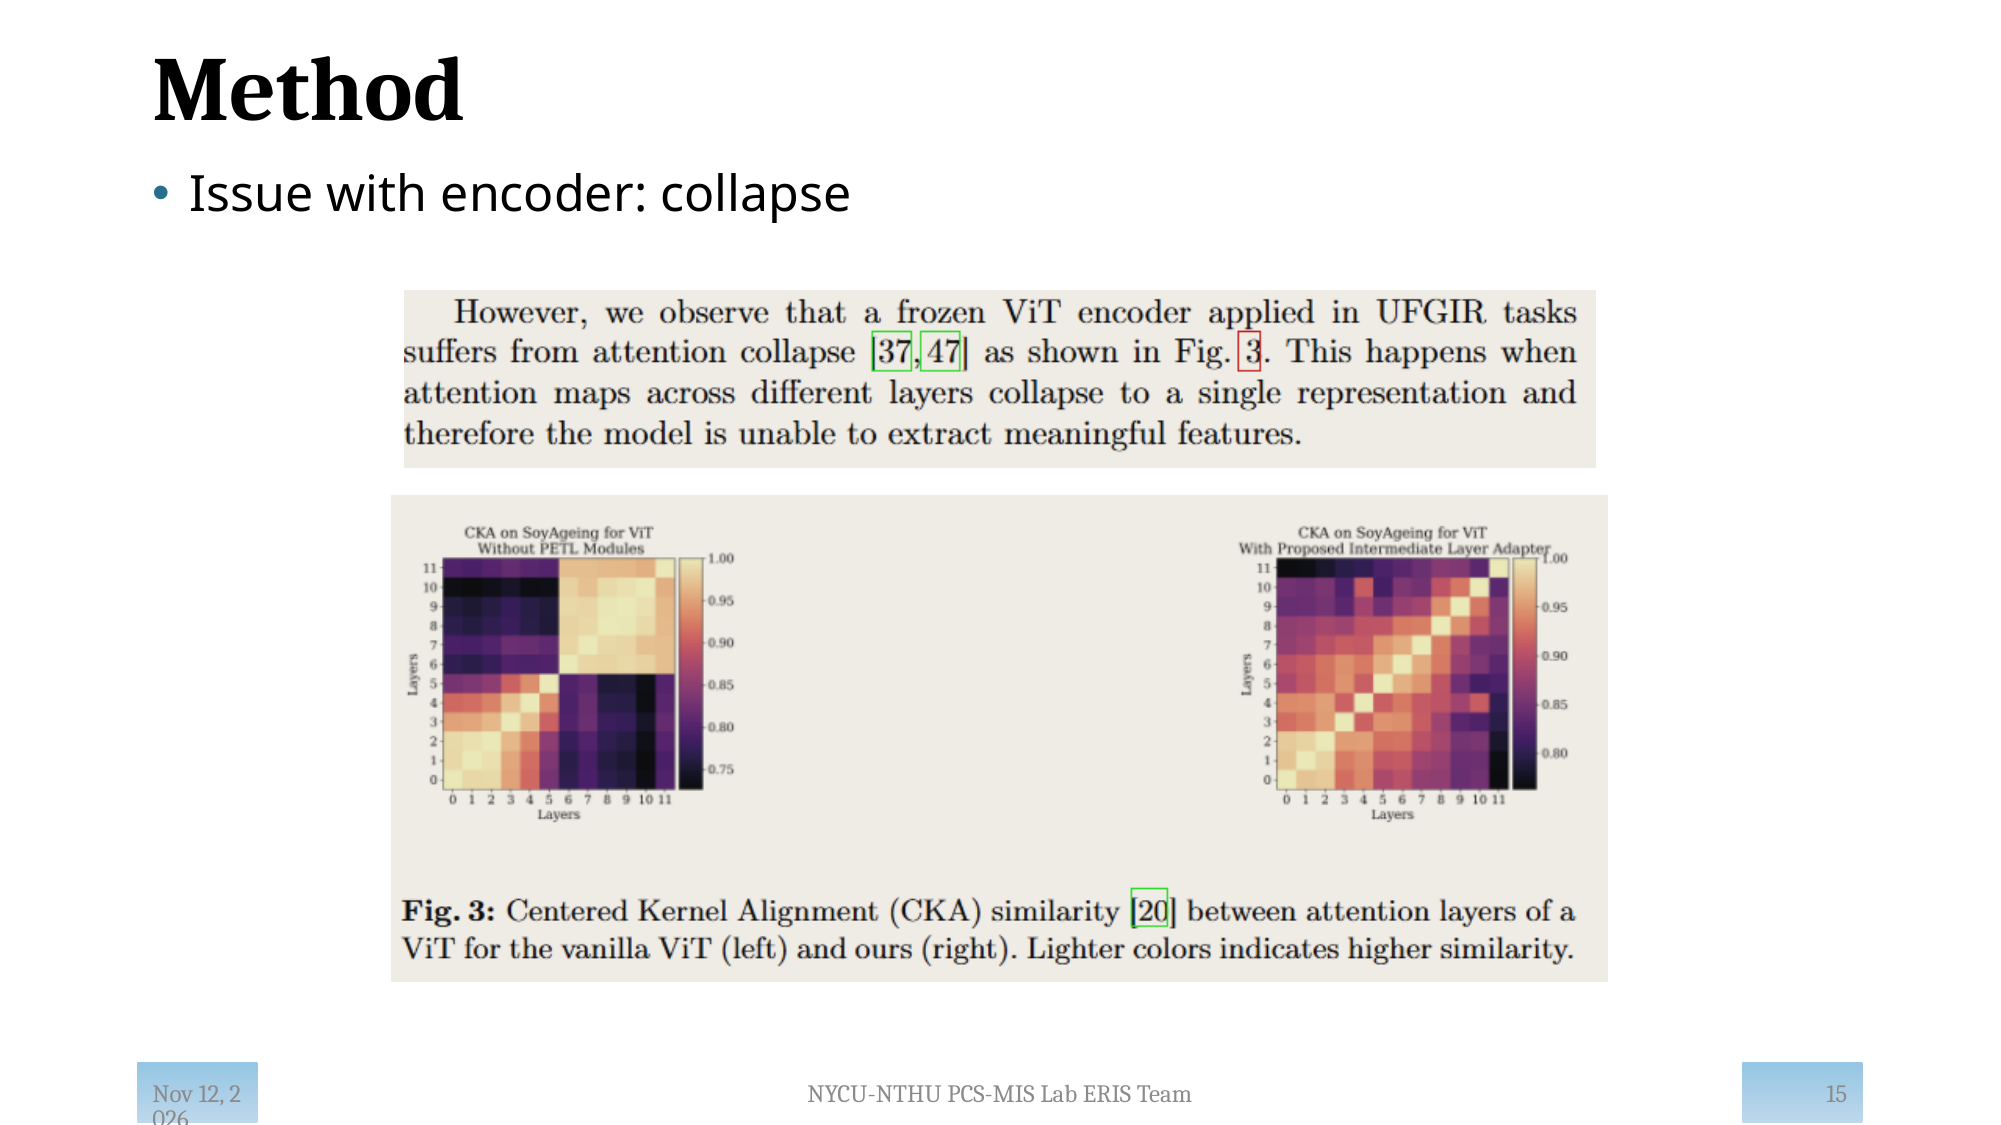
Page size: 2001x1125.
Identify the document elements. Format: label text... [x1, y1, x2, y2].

slide_number 15 [1742, 1062, 1863, 1123]
picture [404, 290, 1596, 468]
title Method [137, 25, 1863, 156]
slide_number Feb-25 [137, 1062, 258, 1123]
list Issue with encoder: collapse [137, 161, 1863, 947]
footer NYCU-NTHU PCS-MIS Lab ERIS Team [662, 1062, 1338, 1123]
picture [391, 495, 1608, 982]
